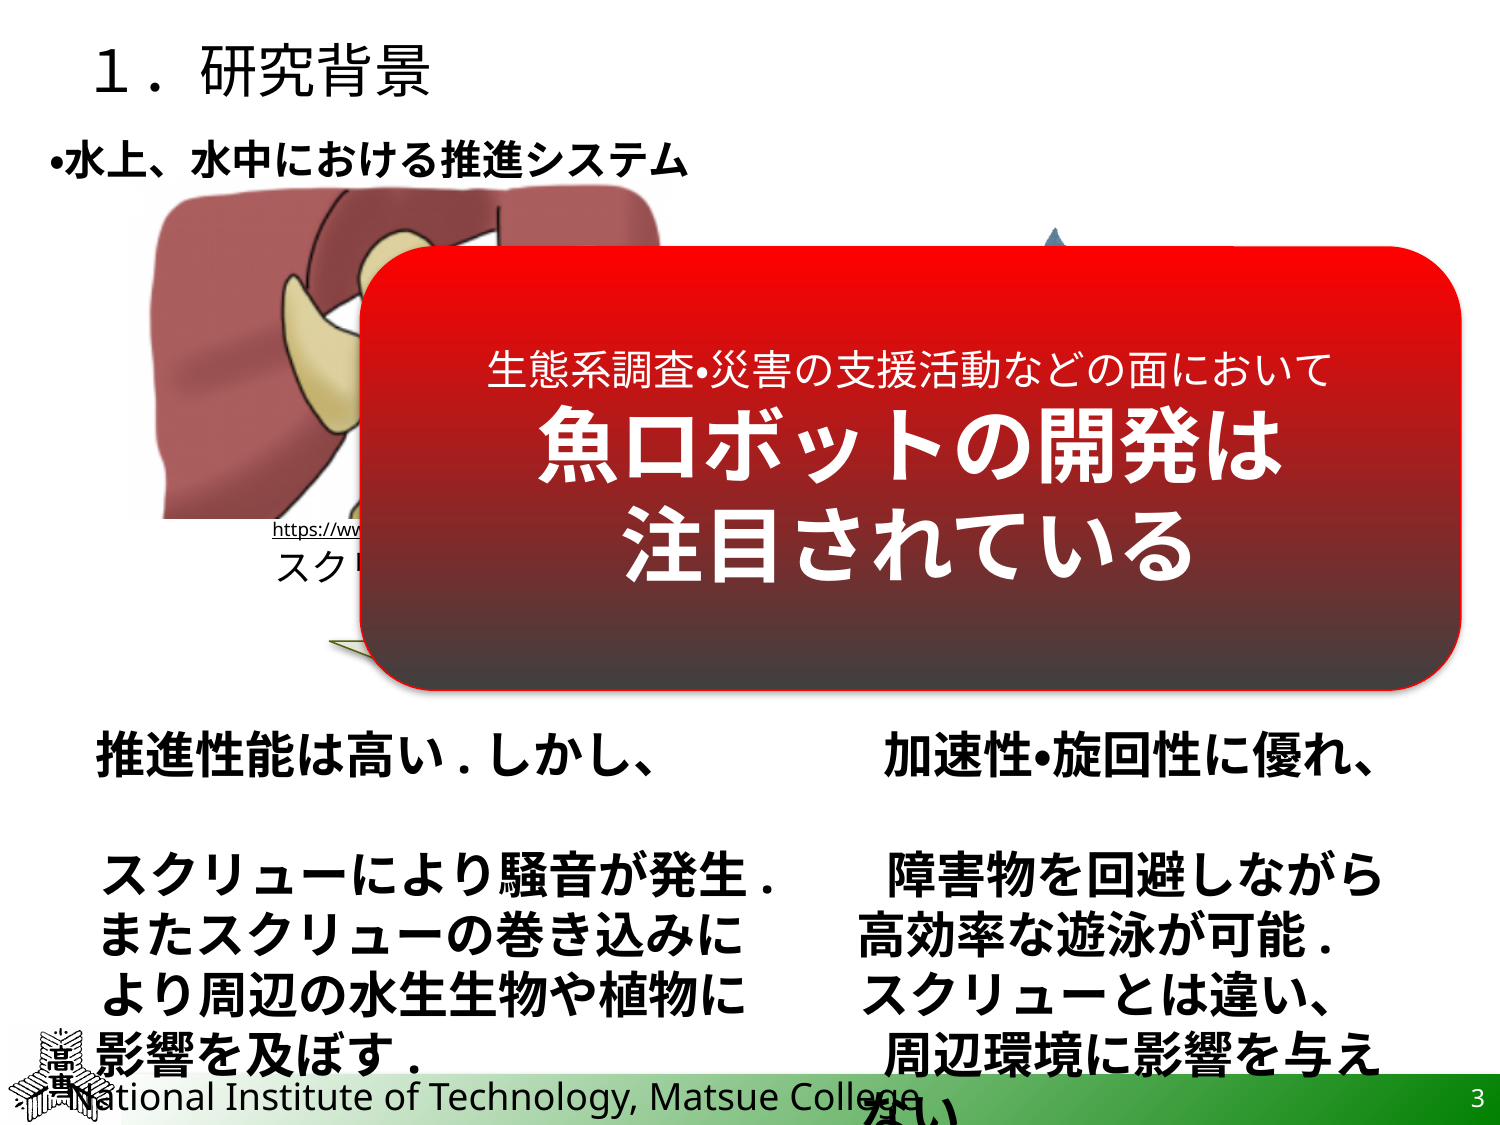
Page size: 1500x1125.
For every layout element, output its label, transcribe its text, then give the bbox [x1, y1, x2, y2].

picture [128, 177, 671, 520]
text_box [328, 640, 362, 655]
text_box 生態系調査・災害の支援活動などの面において 魚ロボットの開発は 注目されている [359, 246, 1462, 691]
slide_number 2 [1330, 1074, 1500, 1125]
picture [866, 196, 1341, 501]
text_box １．研究背景 [68, 26, 448, 112]
picture [2, 1022, 34, 1125]
text_box https://www.ship4everyone.com/archives/1204 より [257, 528, 354, 551]
text_box ・水上、水中における推進システム スクリュープロペラ 魚を模した尾ひれ推進 推進性能は高い.しかし、 加速性・旋回性に優れ、 スクリューにより騒音が発生. 障害物を回避しながら またスクリューの巻き込みに 高効率な遊泳が可能. より周辺の水生生物や植物に スクリューとは違い、 影響を及ぼす. 周辺環境に影響を与え ない [34, 126, 1466, 1125]
